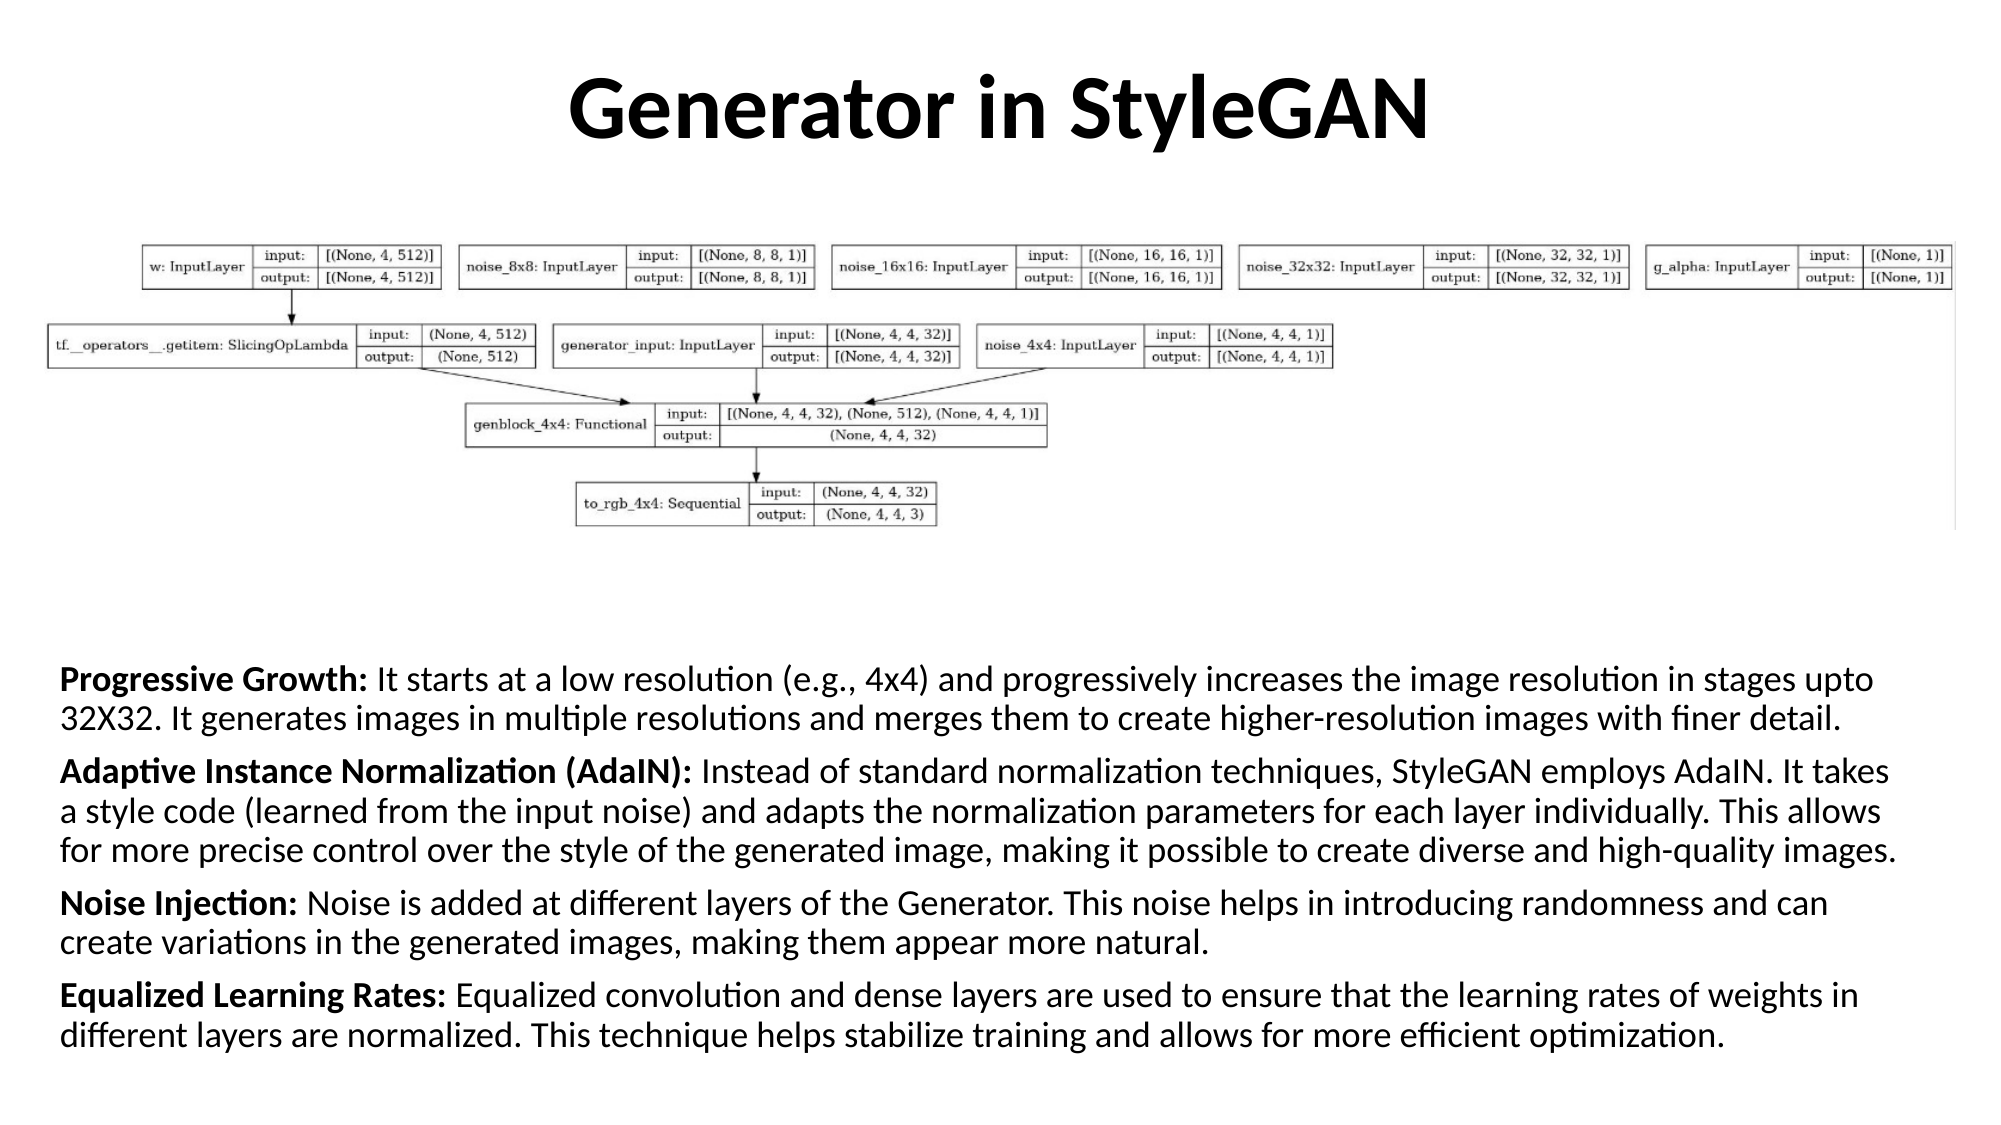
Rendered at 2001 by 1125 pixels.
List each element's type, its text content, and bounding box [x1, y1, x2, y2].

title Generator in StyleGAN [137, 0, 1863, 218]
picture [44, 241, 1956, 530]
list Progressive Growth: It starts at a low resolution (e.g., 4x4) and progressively increases the image resolution in stages upto 32X32. It generates images in multiple resolutions and merges them to create higher-resolution images with finer detail. Adaptive Instance Normalization (AdaIN): Instead of standard normalization techniques, StyleGAN employs AdaIN. It takes a style code (learned from the input noise) and adapts the normalization parameters for each layer individually. This allows for more precise control over the style of the generated image, making it possible to create diverse and high-quality images. Noise Injection: Noise is added at different layers of the Generator. This noise helps in introducing randomness and can create variations in the generated images, making them appear more natural. Equalized Learning Rates: Equalized convolution and dense layers are used to ensure that the learning rates of weights in different layers are normalized. This technique helps stabilize training and allows for more efficient optimization. [44, 594, 1919, 1076]
